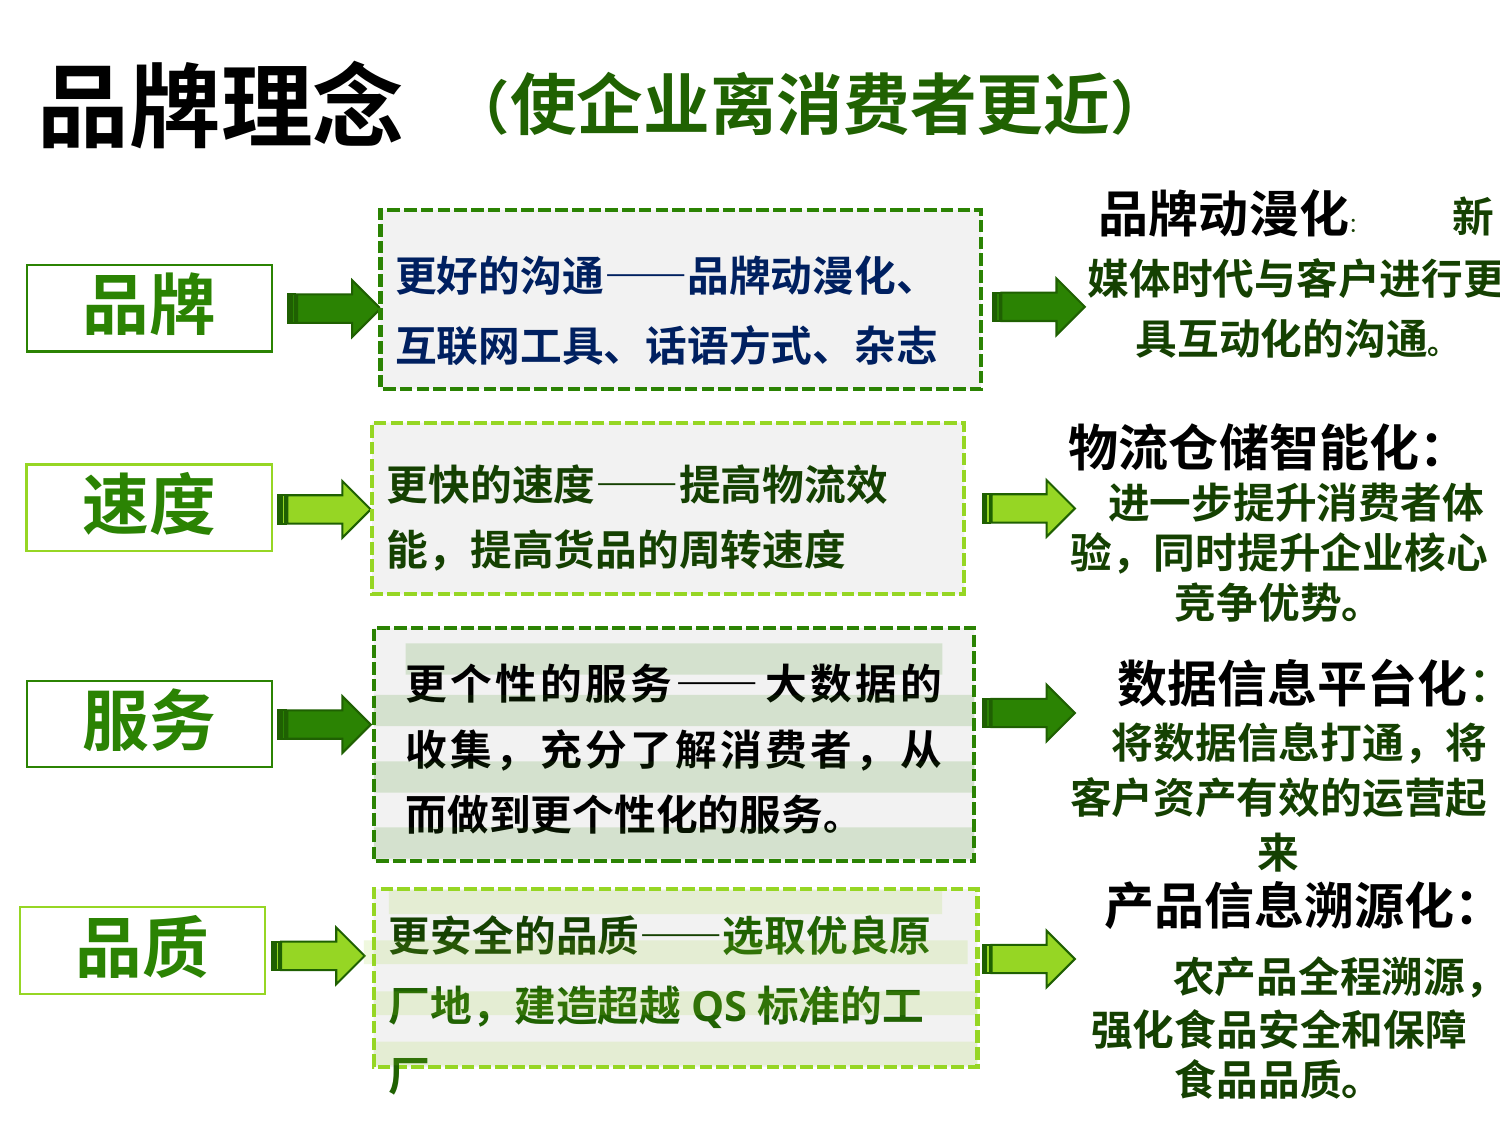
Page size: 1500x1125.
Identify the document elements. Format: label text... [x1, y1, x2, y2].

text_box [277, 478, 371, 541]
text_box [982, 682, 1056, 744]
text_box [287, 277, 380, 340]
text_box 品牌动漫化： 新媒体时代与客户进行更具互动化的沟通。 [1074, 164, 1500, 337]
text_box 物流仓储智能化： 进一步提升消费者体验，同时提升企业核心竞争优势。 [1057, 410, 1500, 595]
text_box （使企业离消费者更近） [437, 55, 1184, 151]
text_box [373, 627, 975, 861]
text_box [277, 693, 372, 756]
text_box 产品信息溯源化： 农产品全程溯源，强化食品安全和保障食品品质。 [1074, 868, 1484, 1050]
text_box 数据信息平台化： 将数据信息打通，将客户资产有效的运营起来 [1056, 640, 1500, 849]
text_box 品牌理念 [26, 42, 416, 164]
text_box [982, 928, 1074, 990]
text_box 品牌 [26, 264, 273, 353]
text_box 服务 [26, 680, 273, 768]
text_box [363, 889, 978, 1068]
text_box [271, 925, 363, 987]
text_box 品质 [19, 906, 266, 995]
text_box [992, 276, 1087, 338]
text_box 更好的沟通——品牌动漫化、互联网工具、话语方式、杂志 [379, 209, 982, 390]
text_box [982, 477, 1057, 540]
text_box 更快的速度——提高物流效能，提高货品的周转速度 [371, 422, 965, 595]
text_box 速度 [25, 463, 273, 552]
